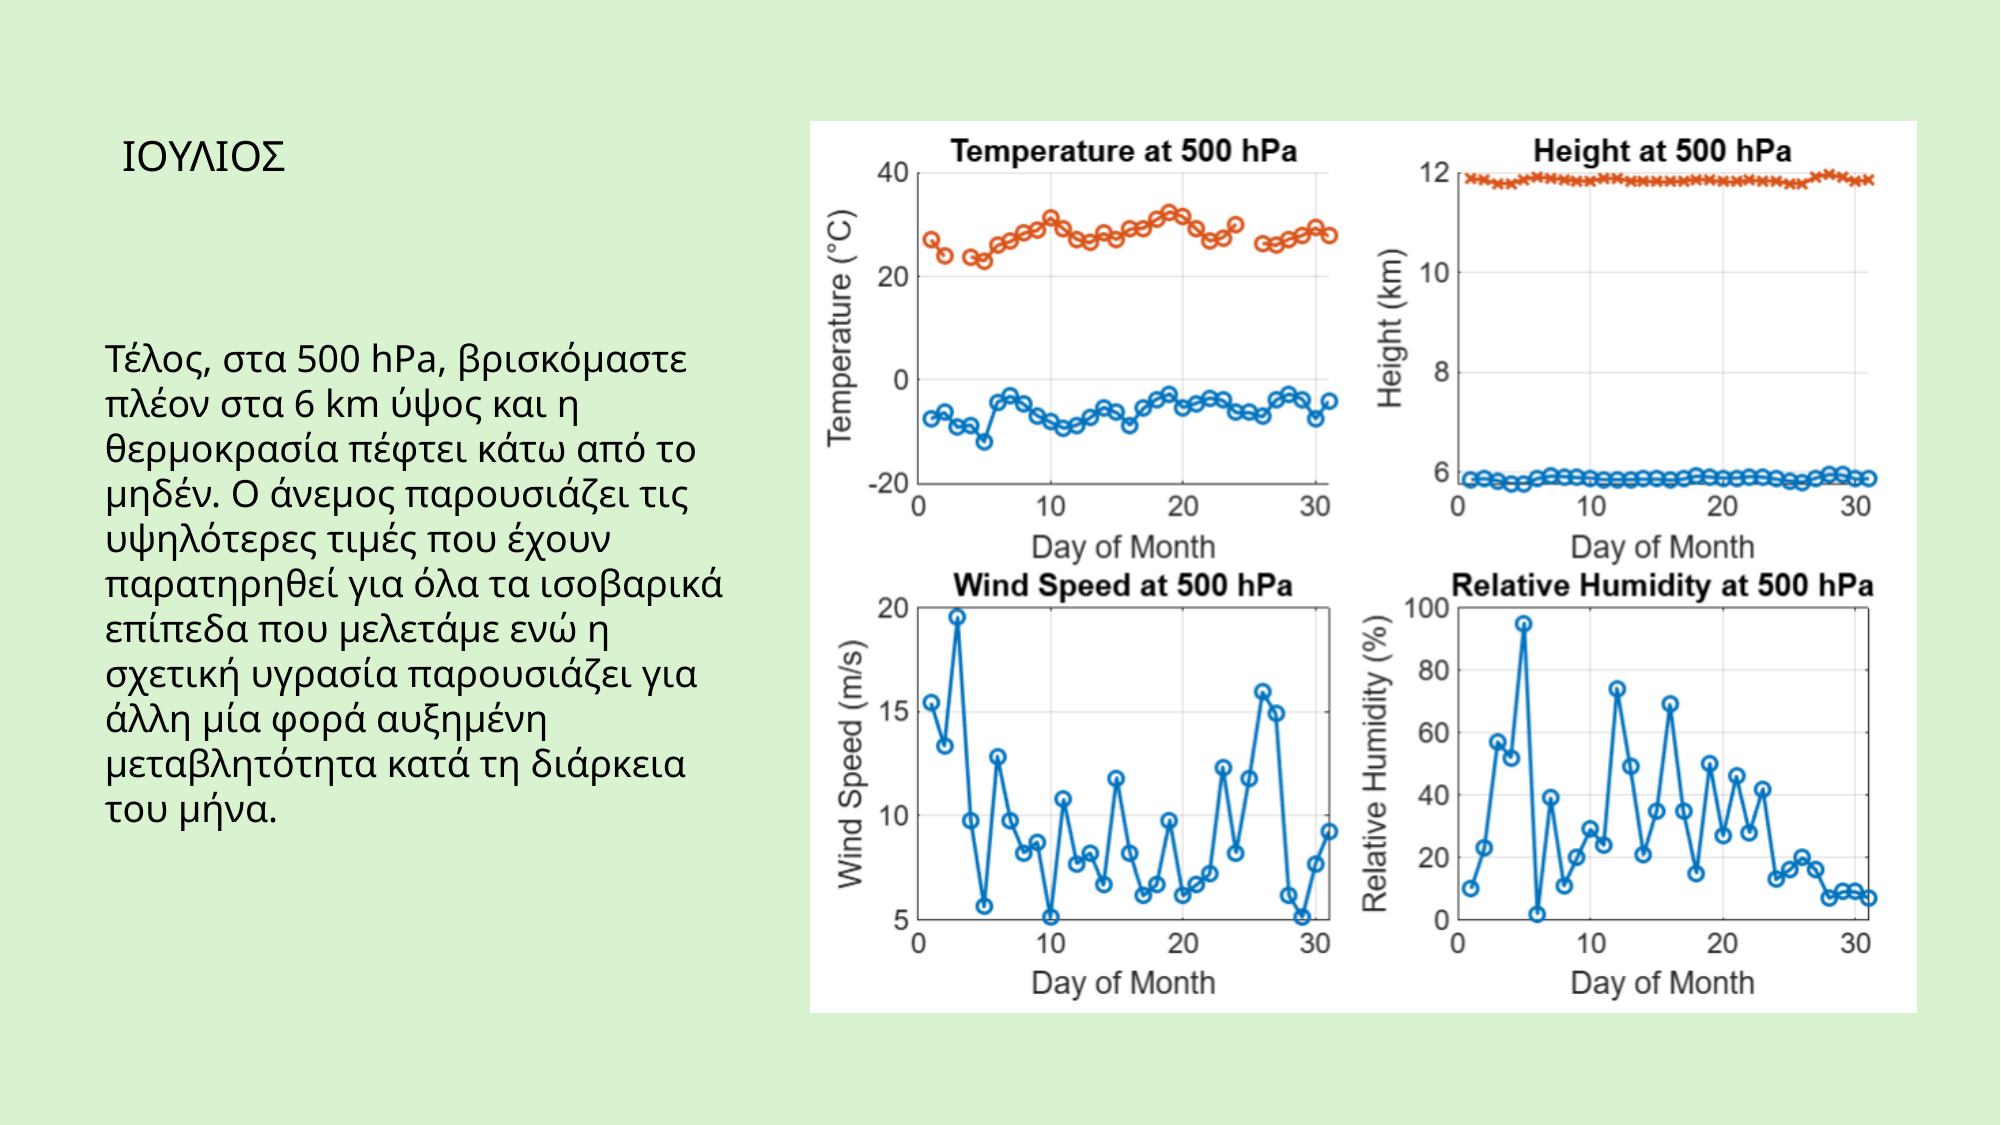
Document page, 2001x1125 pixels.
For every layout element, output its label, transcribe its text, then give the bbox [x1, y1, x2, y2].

picture [809, 120, 1917, 1013]
text_box ΙΟΥΛΙΟΣ [107, 121, 795, 187]
text_box Τέλος, στα 500 hPa, βρισκόμαστε πλέον στα 6 km ύψος και η θερμοκρασία πέφτει κάτω από το μηδέν. Ο άνεμος παρουσιάζει τις υψηλότερες τιμές που έχουν παρατηρηθεί για όλα τα ισοβαρικά επίπεδα που μελετάμε ενώ η σχετική υγρασία παρουσιάζει για άλλη μία φορά αυξημένη μεταβλητότητα κατά τη διάρκεια του μήνα. [89, 327, 742, 838]
